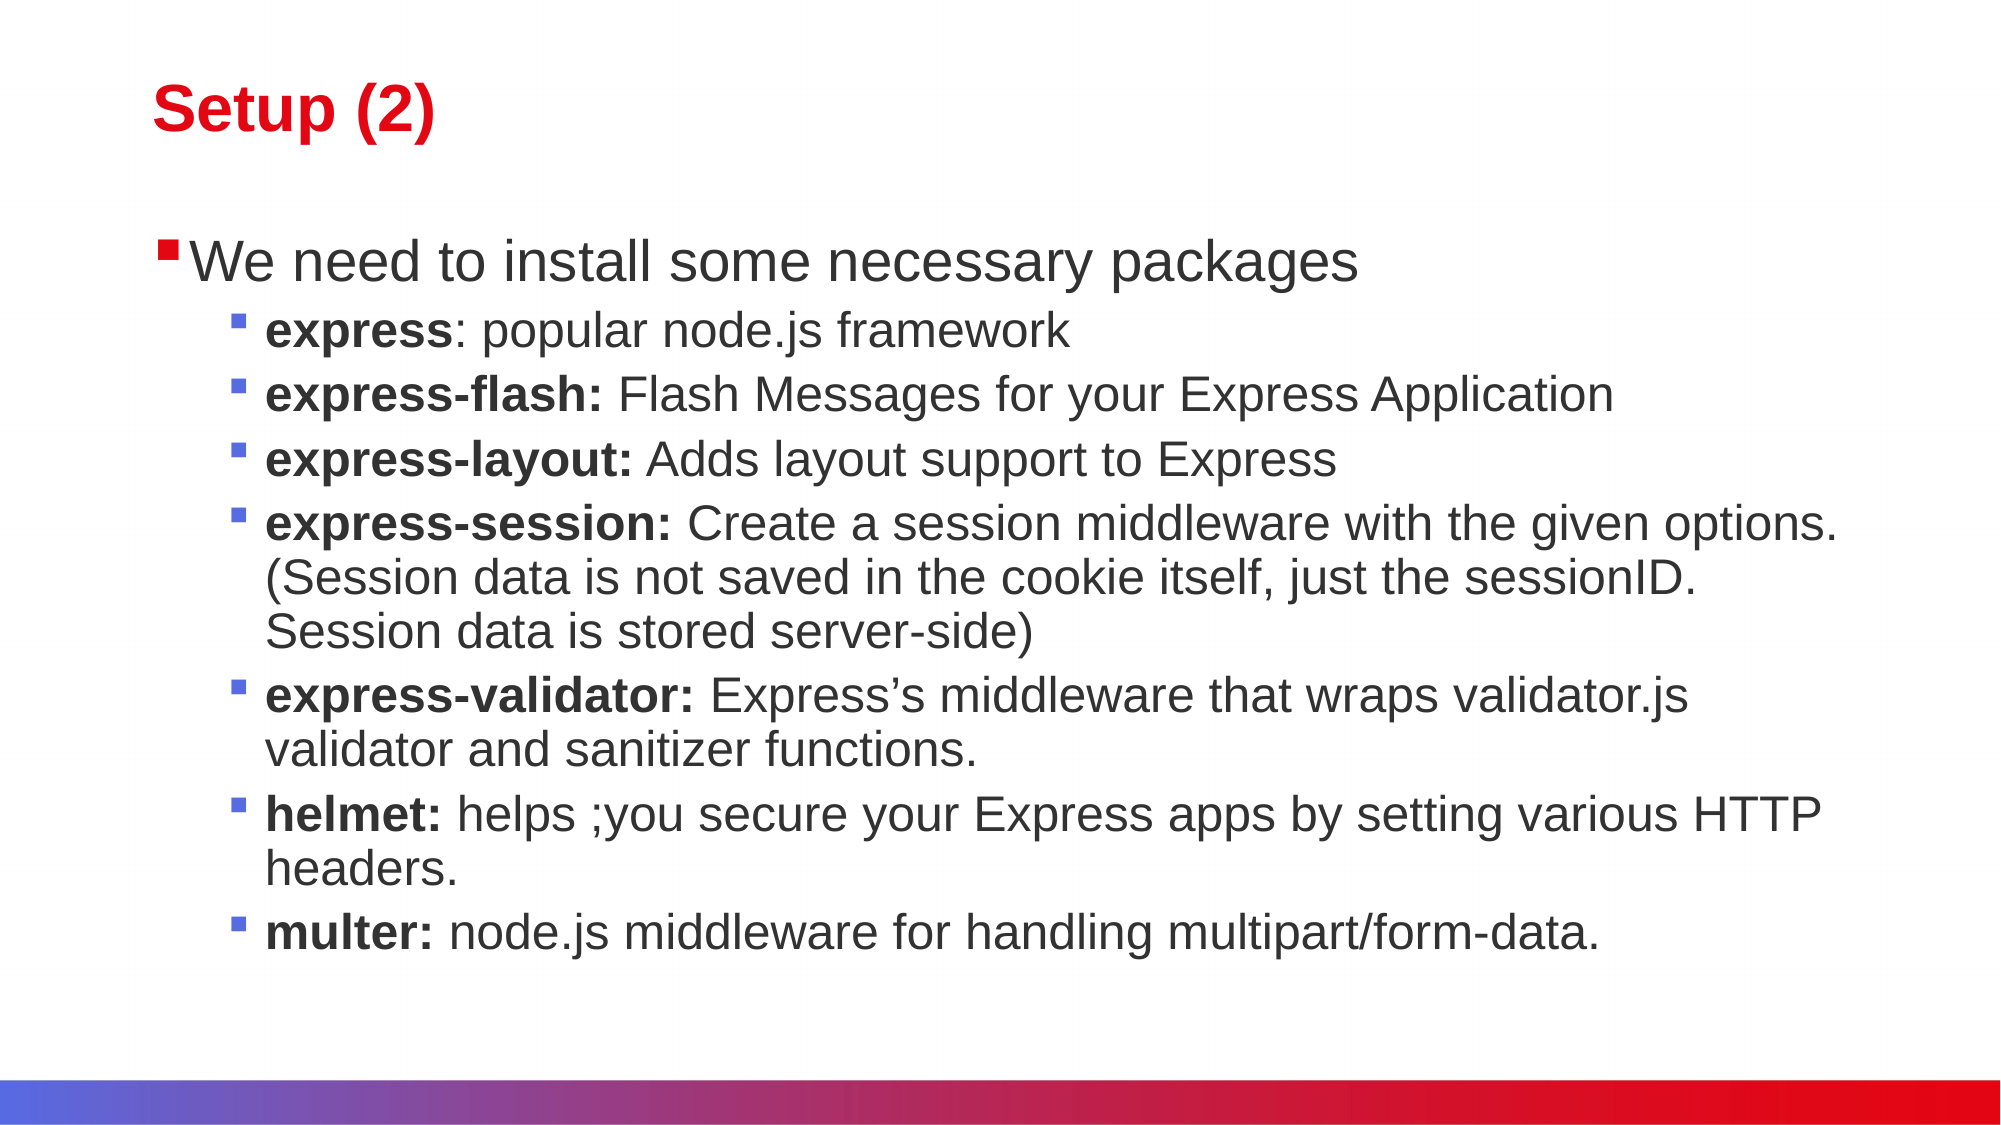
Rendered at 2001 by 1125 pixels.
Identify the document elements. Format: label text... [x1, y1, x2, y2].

list We need to install some necessary packages express: popular node.js framework express-flash: Flash Messages for your Express Application express-layout: Adds layout support to Express express-session: Create a session middleware with the given options. (Session data is not saved in the cookie itself, just the sessionID. Session data is stored server-side) express-validator: Express’s middleware that wraps validator.js validator and sanitizer functions. helmet: helps ;you secure your Express apps by setting various HTTP headers. multer: node.js middleware for handling multipart/form-data. [137, 223, 1863, 992]
title Setup (2) [137, 66, 1863, 155]
picture [0, 0, 2001, 1125]
